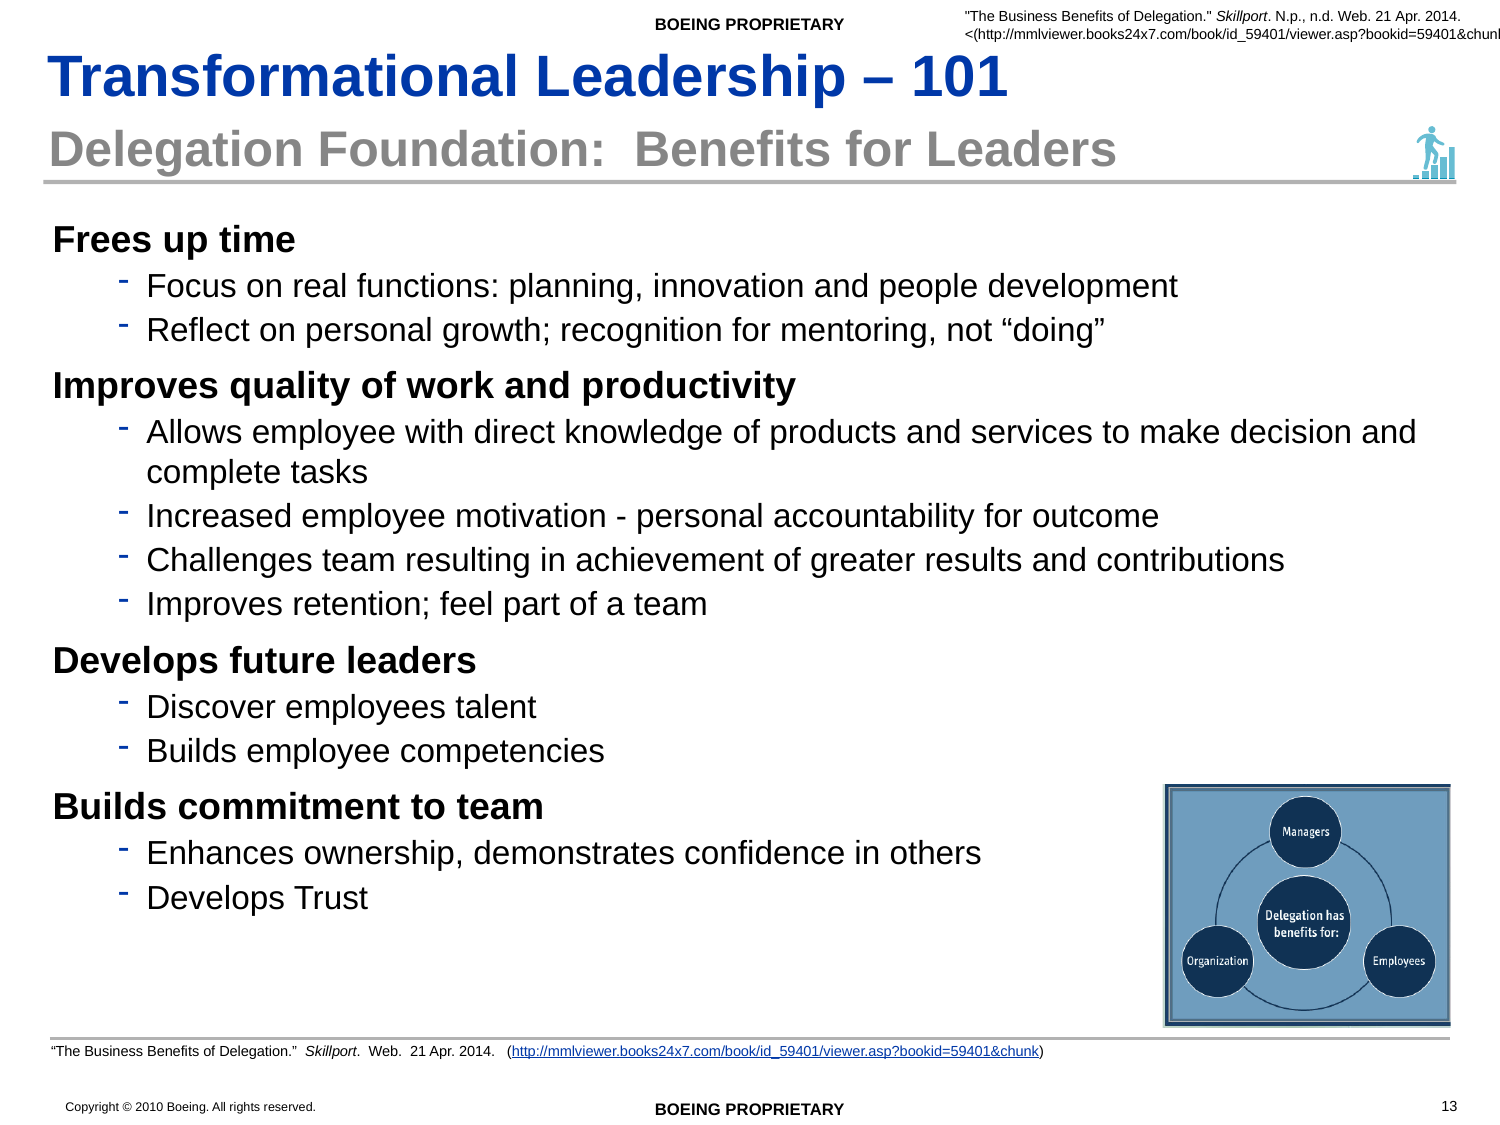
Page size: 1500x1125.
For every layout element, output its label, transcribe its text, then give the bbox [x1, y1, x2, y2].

text_box “The Business Benefits of Delegation.” Skillport. Web. 21 Apr. 2014. (http://mmlviewer.books24x7.com/book/id_59401/viewer.asp?bookid=59401&chunk) [35, 1034, 1472, 1067]
list Frees up time Focus on real functions: planning, innovation and people development Reflect on personal growth; recognition for mentoring, not “doing” Improves quality of work and productivity Allows employee with direct knowledge of products and services to make decision and complete tasks Increased employee motivation - personal accountability for outcome Challenges team resulting in achievement of greater results and contributions Improves retention; feel part of a team Develops future leaders Discover employees talent Builds employee competencies Builds commitment to team Enhances ownership, demonstrates confidence in others Develops Trust [37, 206, 1476, 323]
slide_number 13 [1048, 1087, 1459, 1124]
title Delegation Foundation: Benefits for Leaders [0, 105, 1500, 180]
picture [1162, 784, 1451, 1028]
text_box "The Business Benefits of Delegation." Skillport. N.p., n.d. Web. 21 Apr. 2014. <(http://mmlviewer.books24x7.com/book/id_59401/viewer.asp?bookid=59401&chunk>. [949, 0, 1500, 50]
